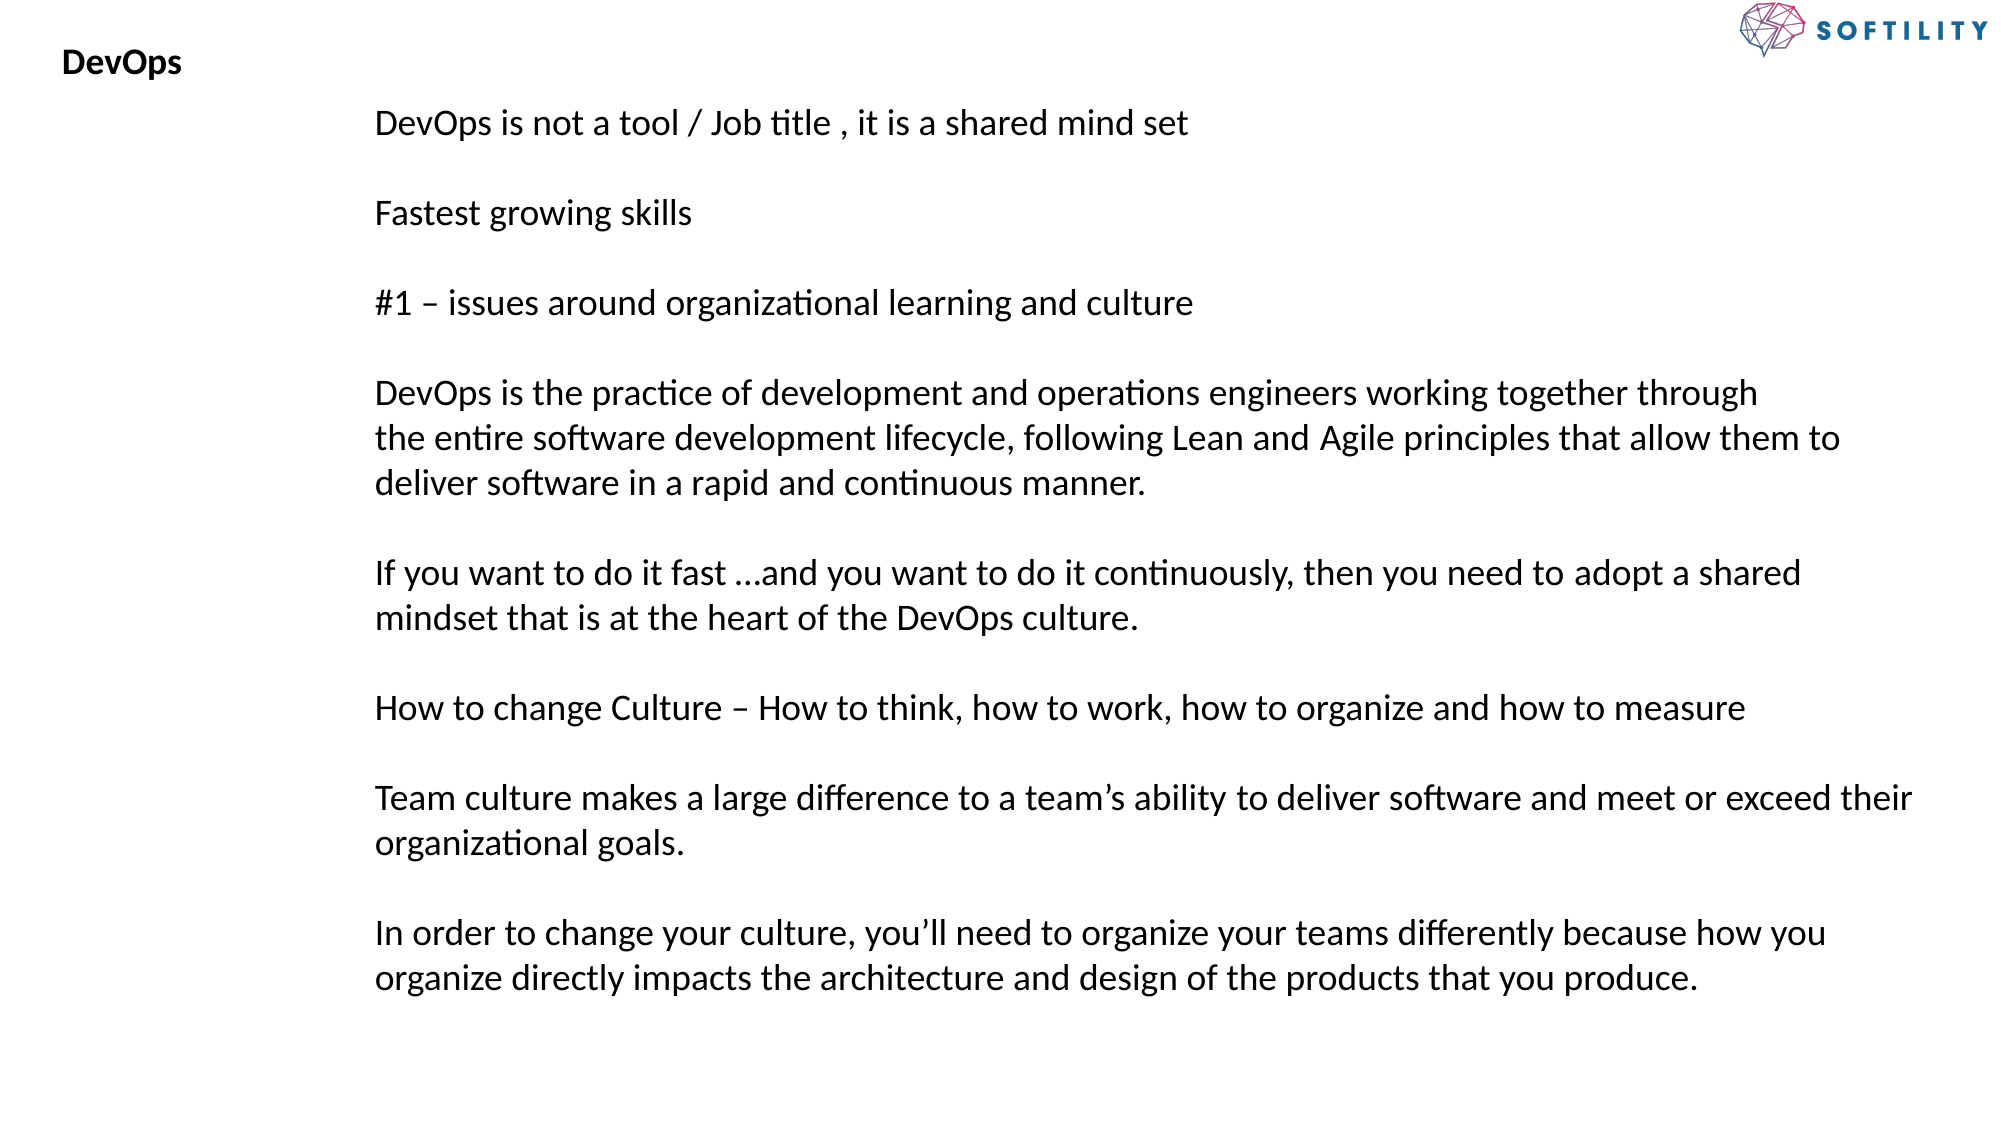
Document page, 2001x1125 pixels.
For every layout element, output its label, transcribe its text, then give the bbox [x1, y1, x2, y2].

text_box DevOps [47, 29, 673, 90]
text_box DevOps is not a tool / Job title , it is a shared mind set Fastest growing skills #1 – issues around organizational learning and culture DevOps is the practice of development and operations engineers working together through the entire software development lifecycle, following Lean and Agile principles that allow them to deliver software in a rapid and continuous manner. If you want to do it fast …and you want to do it continuously, then you need to adopt a shared mindset that is at the heart of the DevOps culture. How to change Culture – How to think, how to work, how to organize and how to measure Team culture makes a large difference to a team’s ability to deliver software and meet or exceed their organizational goals. In order to change your culture, you’ll need to organize your teams differently because how you organize directly impacts the architecture and design of the products that you produce. [360, 90, 1948, 1051]
picture [1727, 0, 2000, 63]
